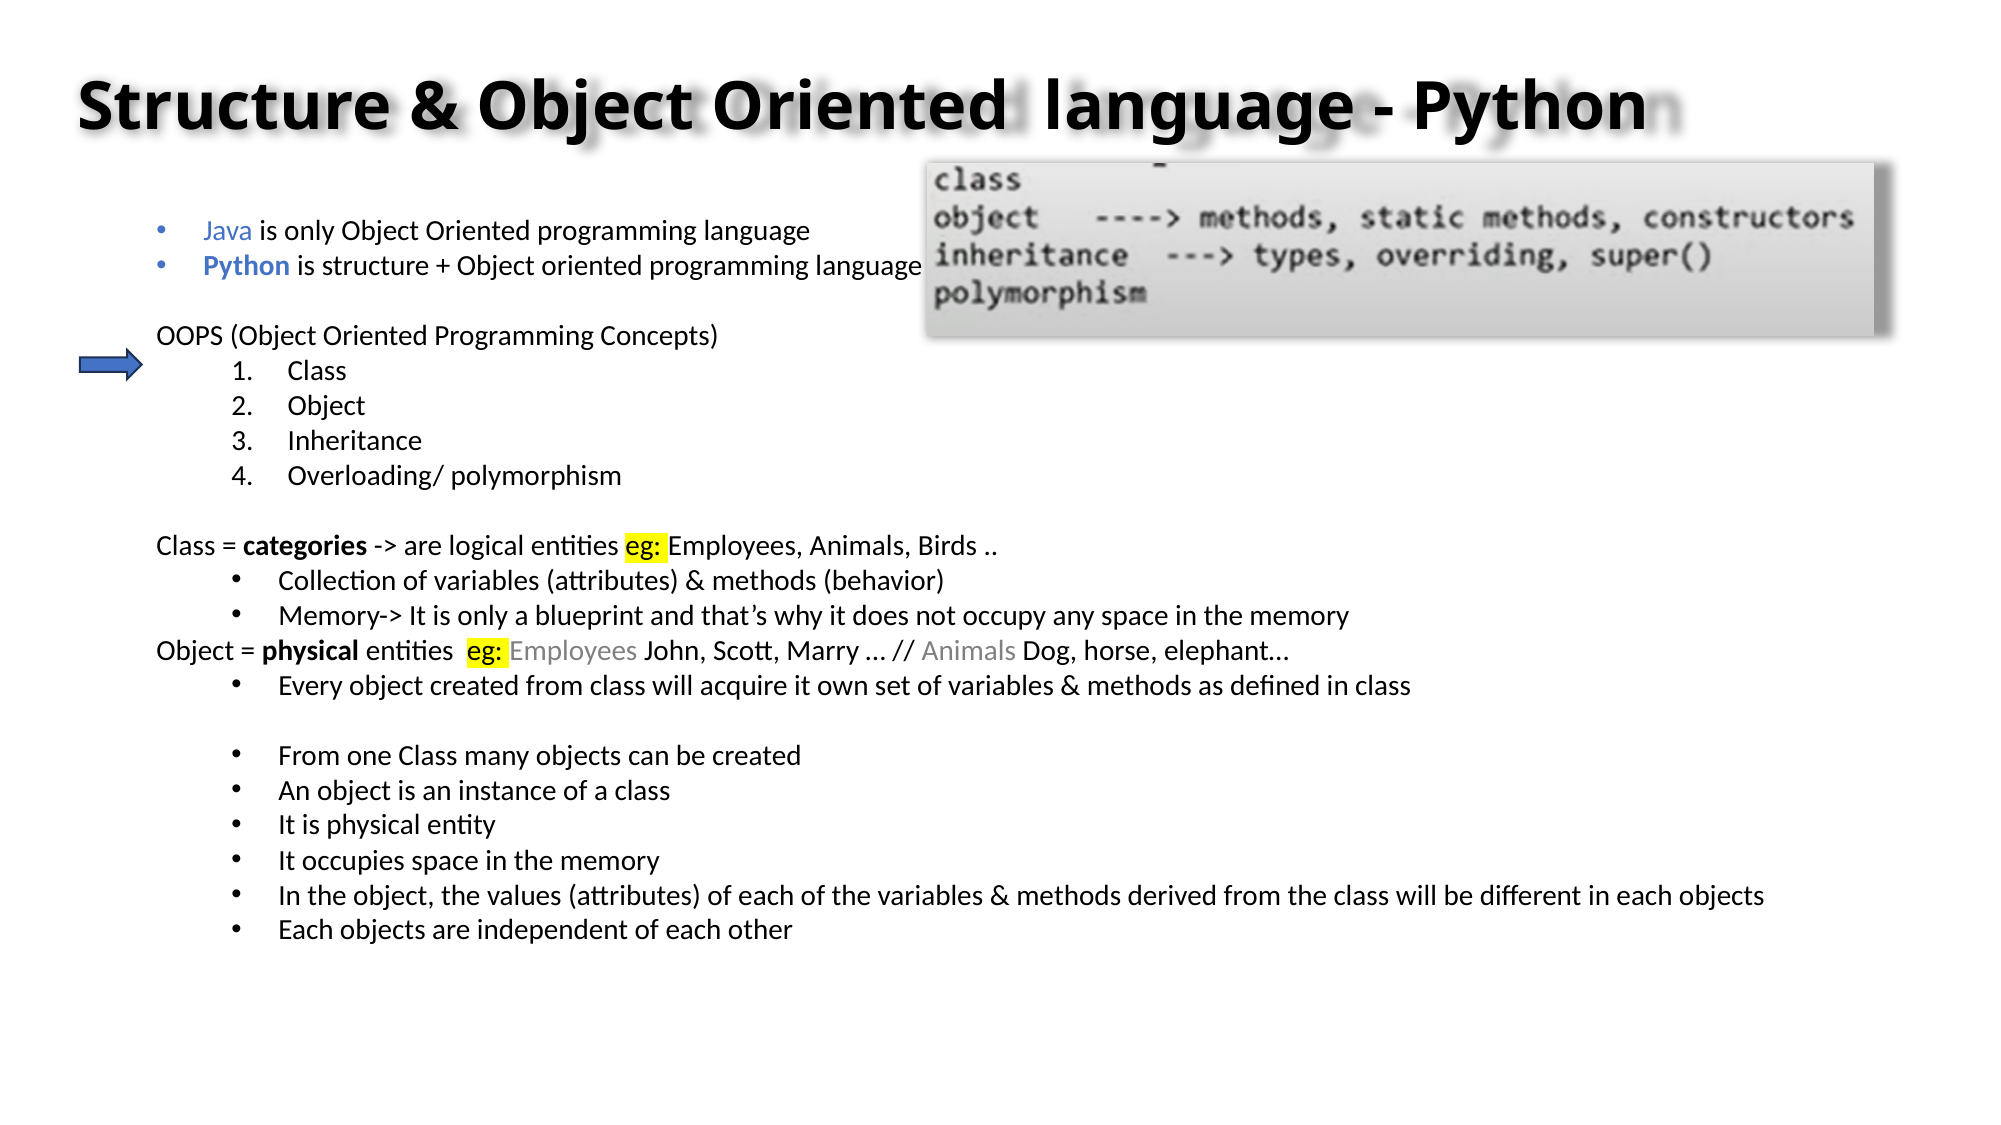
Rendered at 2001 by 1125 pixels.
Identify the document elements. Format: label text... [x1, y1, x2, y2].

picture [927, 163, 1874, 336]
text_box [78, 347, 144, 382]
text_box Java is only Object Oriented programming language Python is structure + Object oriented programming language OOPS (Object Oriented Programming Concepts) Class Object Inheritance Overloading/ polymorphism Class = categories -> are logical entities eg: Employees, Animals, Birds .. Collection of variables (attributes) & methods (behavior) Memory-> It is only a blueprint and that’s why it does not occupy any space in the memory Object = physical entities eg: Employees John, Scott, Marry … // Animals Dog, horse, elephant… Every object created from class will acquire it own set of variables & methods as defined in class From one Class many objects can be created An object is an instance of a class It is physical entity It occupies space in the memory In the object, the values (attributes) of each of the variables & methods derived from the class will be different in each objects Each objects are independent of each other [141, 204, 1887, 988]
title Structure & Object Oriented language - Python [62, 80, 1905, 137]
